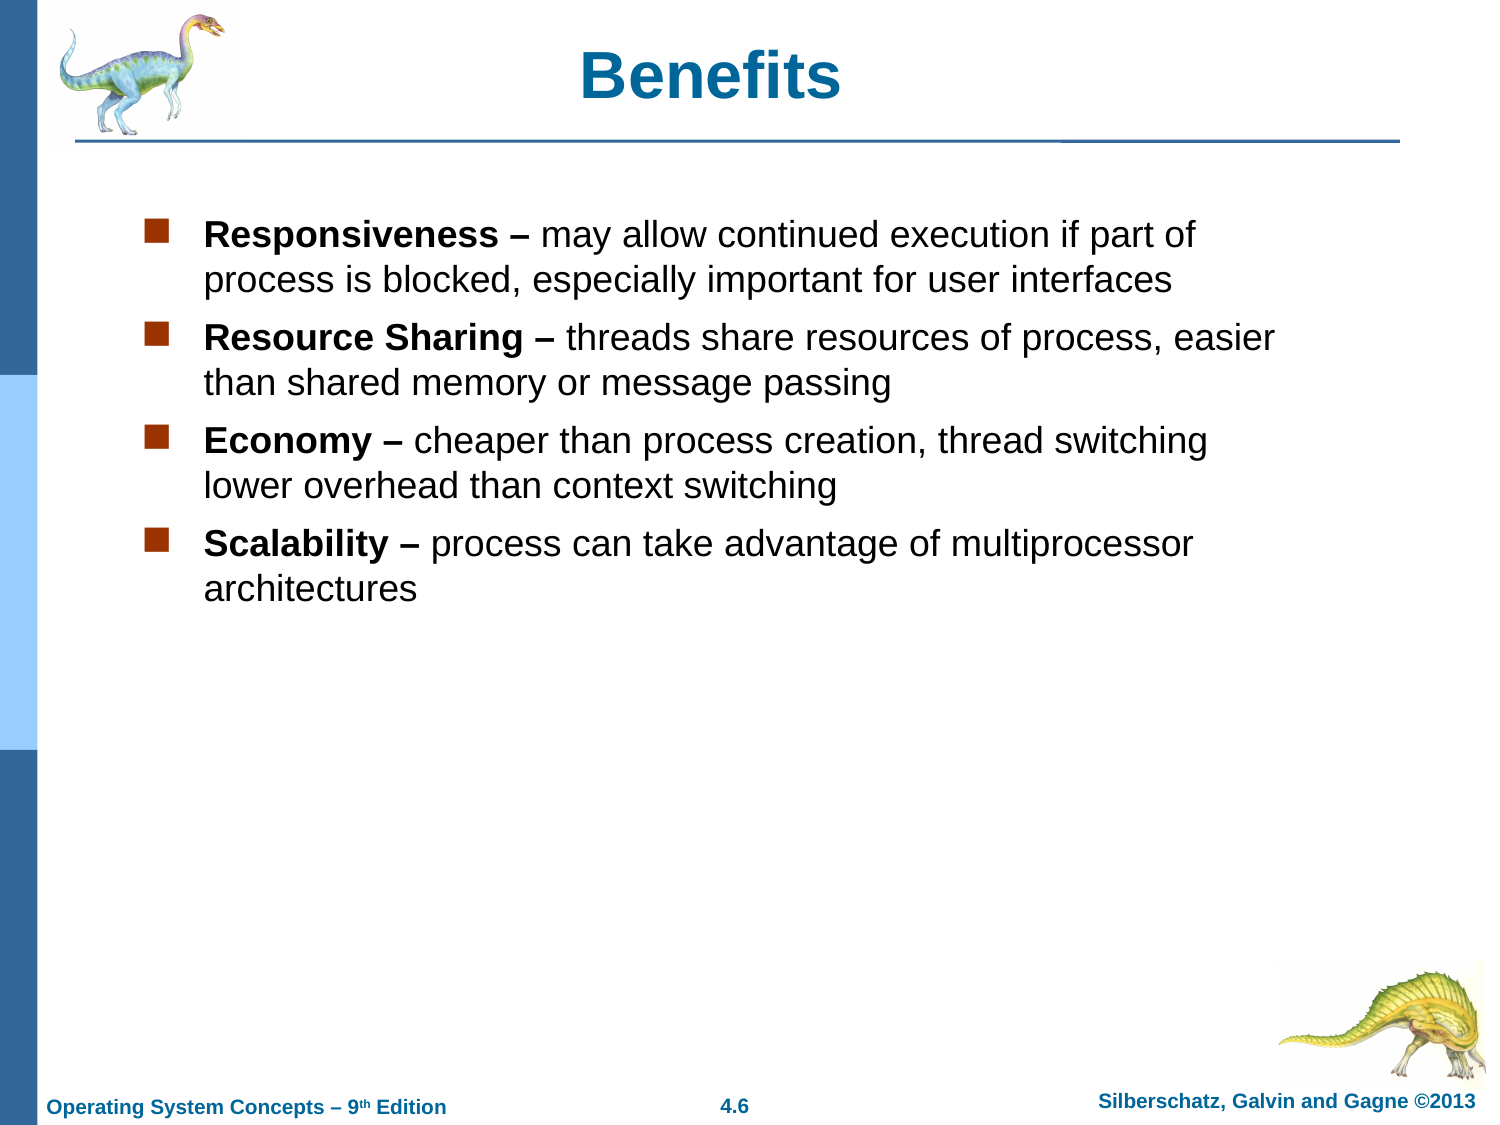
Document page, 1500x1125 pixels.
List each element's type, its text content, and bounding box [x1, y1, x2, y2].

title Benefits [141, 67, 1282, 120]
picture [46, 0, 243, 149]
picture [1275, 959, 1486, 1090]
list Responsiveness – may allow continued execution if part of process is blocked, especially important for user interfaces Resource Sharing – threads share resources of process, easier than shared memory or message passing Economy – cheaper than process creation, thread switching lower overhead than context switching Scalability – process can take advantage of multiprocessor architectures [132, 202, 1315, 946]
